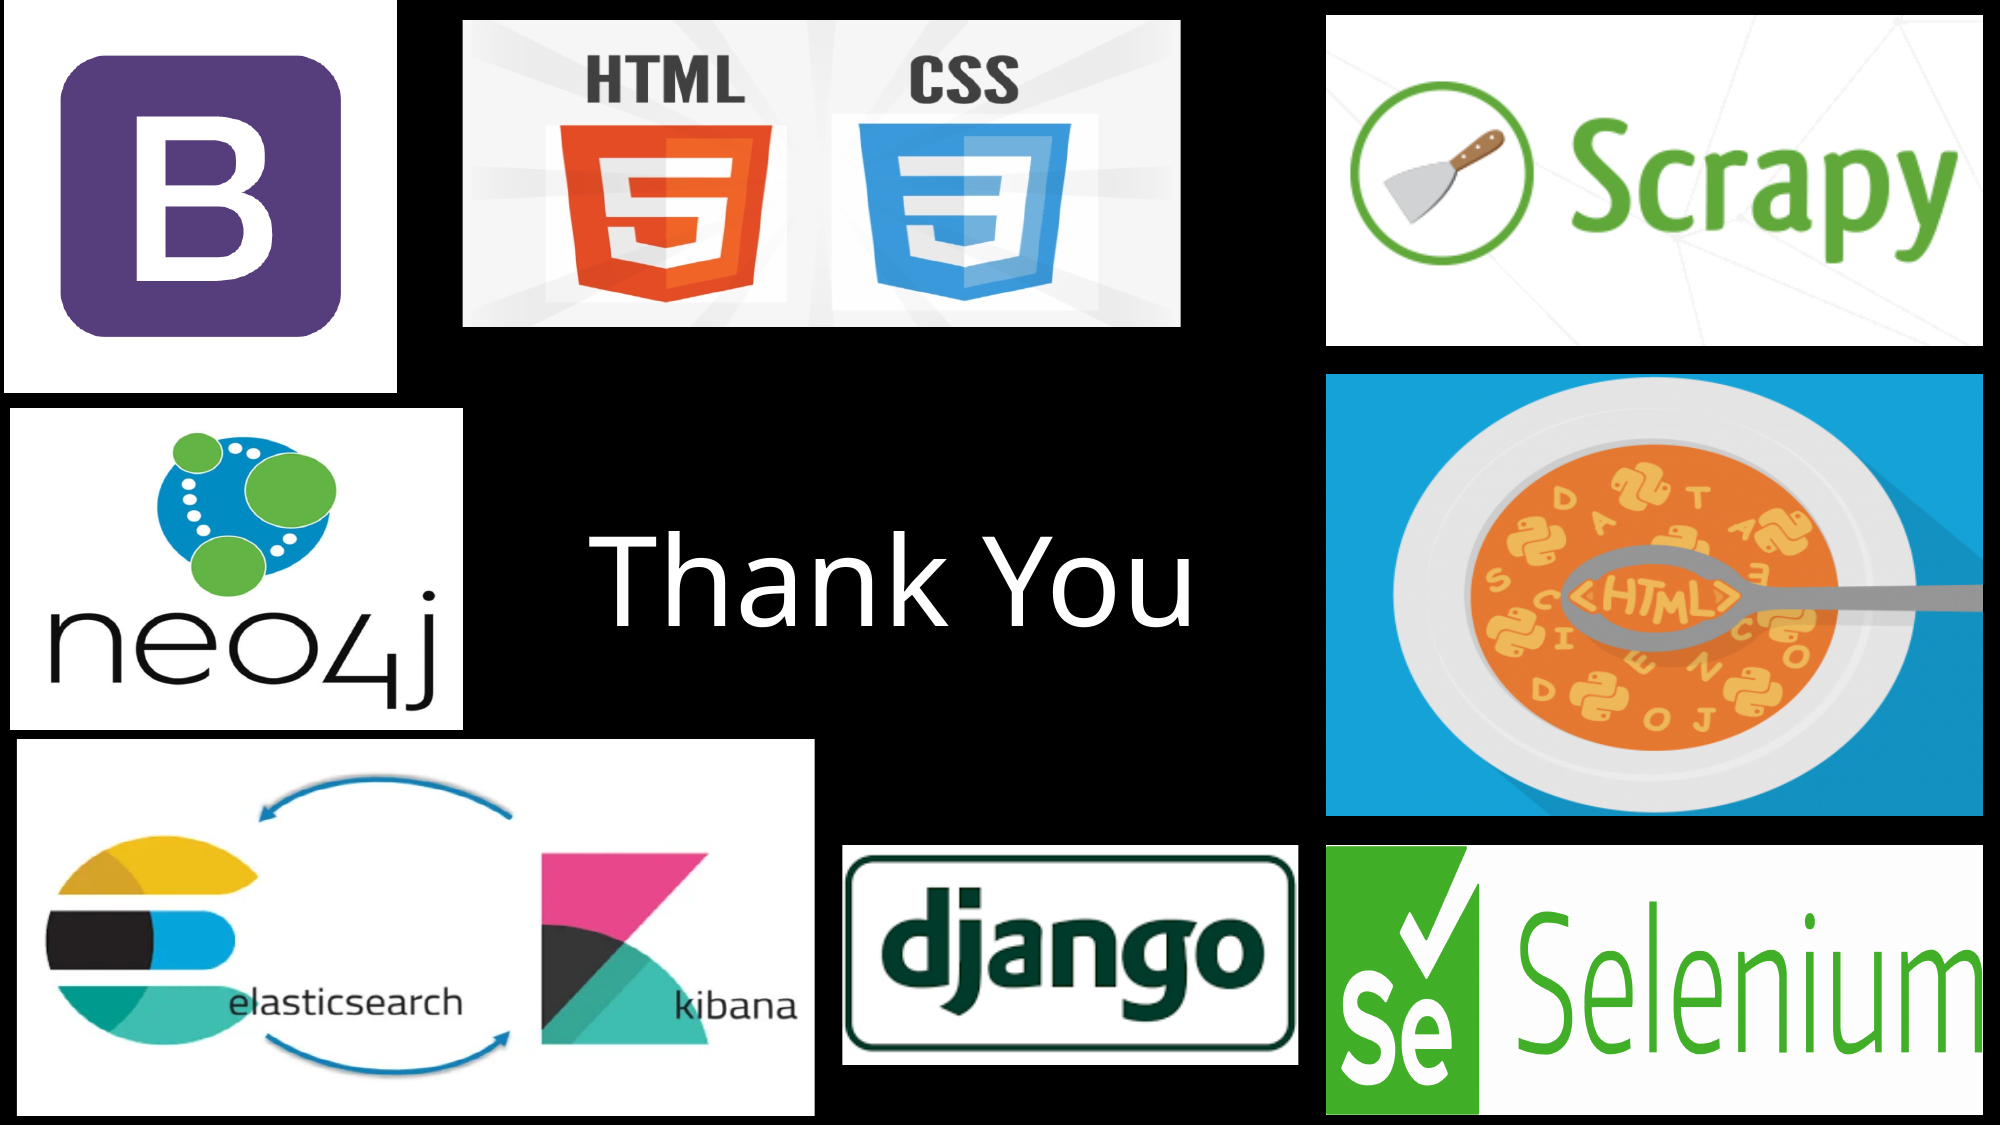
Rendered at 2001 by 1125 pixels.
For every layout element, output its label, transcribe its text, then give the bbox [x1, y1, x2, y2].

picture [16, 739, 815, 1116]
title Thank You [519, 408, 1270, 661]
picture [1326, 845, 1983, 1115]
picture [1326, 15, 1983, 346]
picture [1326, 374, 1983, 817]
picture [842, 845, 1299, 1065]
picture [462, 20, 1181, 327]
picture [10, 408, 463, 730]
picture [4, 0, 397, 393]
